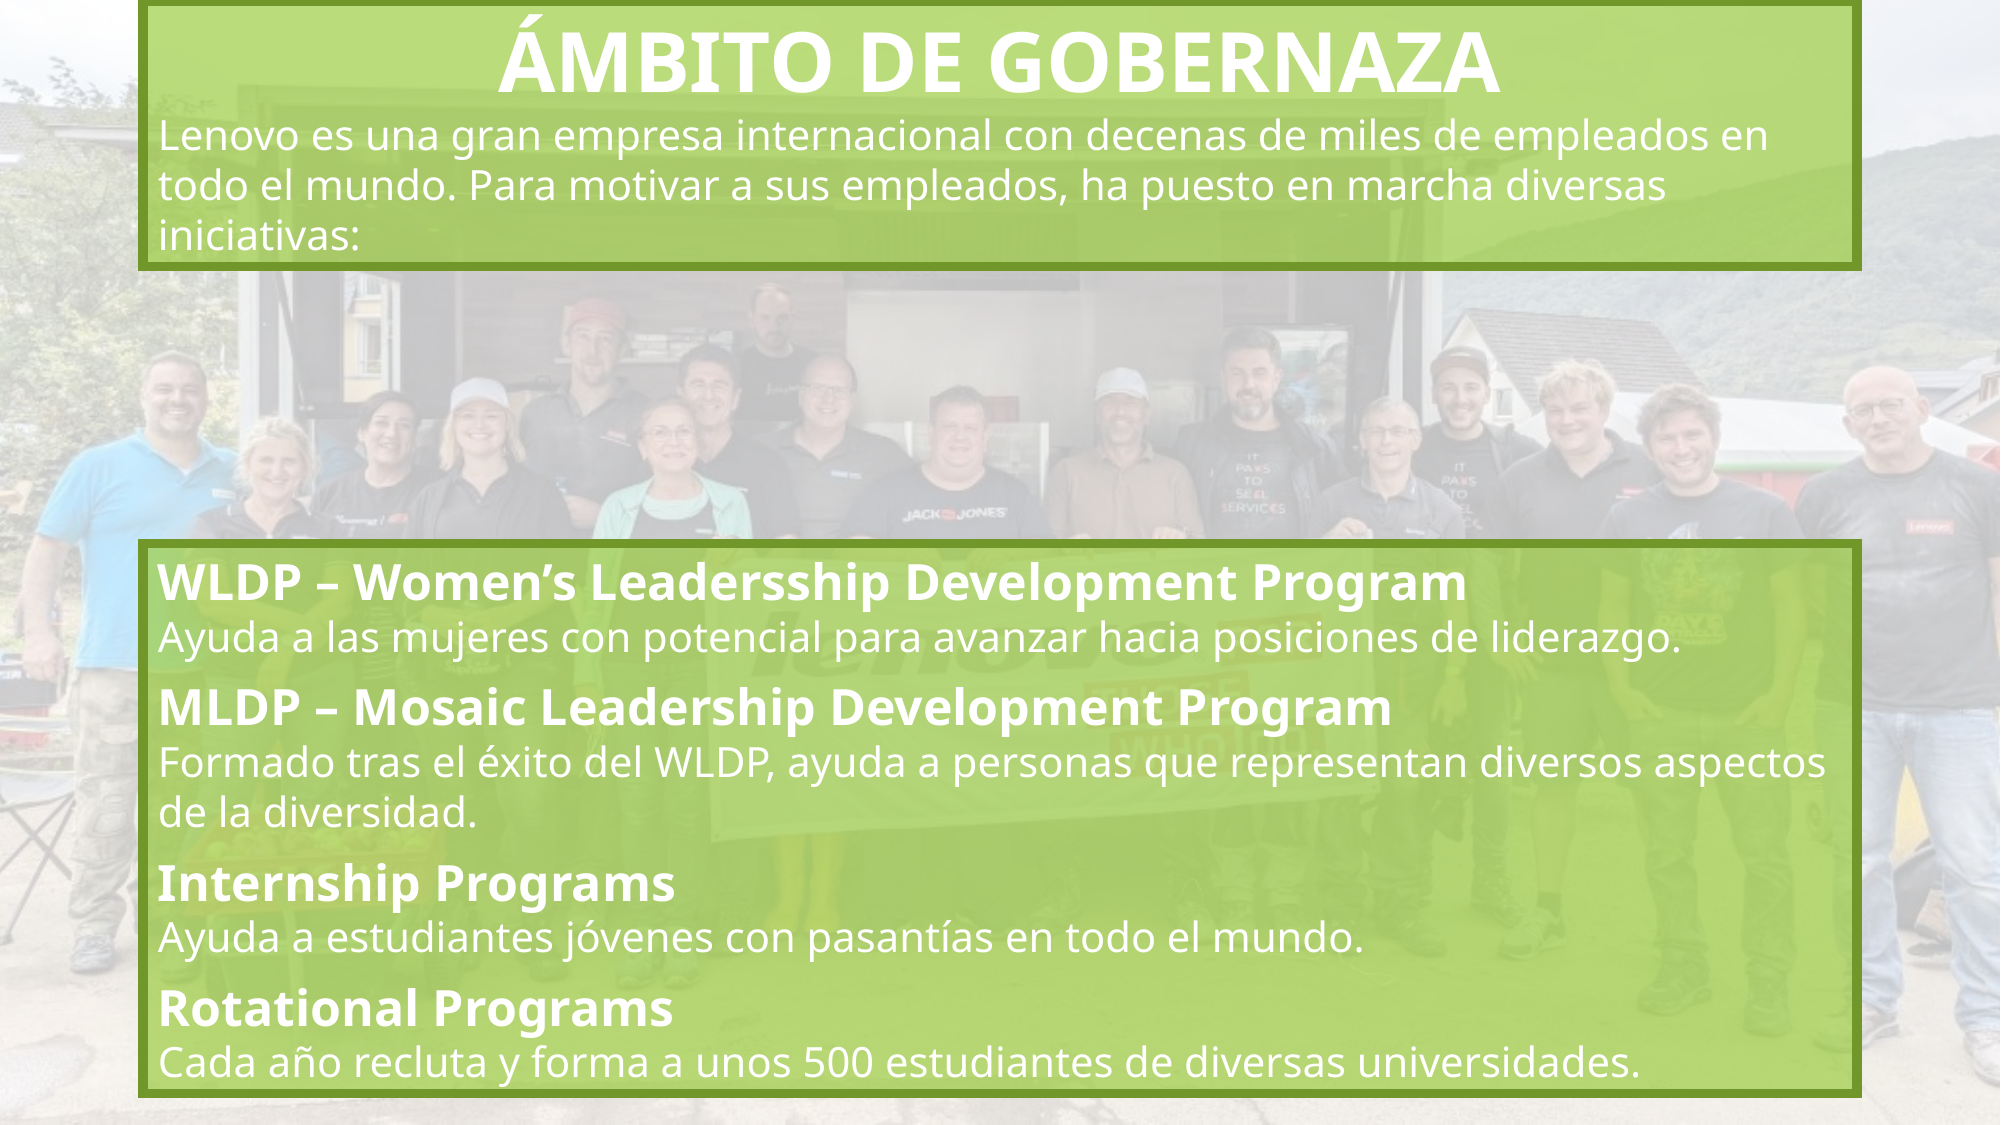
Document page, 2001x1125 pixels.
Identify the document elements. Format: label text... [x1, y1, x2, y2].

text_box WLDP – Women’s Leadersship Development Program Ayuda a las mujeres con potencial para avanzar hacia posiciones de liderazgo. MLDP – Mosaic Leadership Development Program Formado tras el éxito del WLDP, ayuda a personas que representan diversos aspectos de la diversidad. Internship Programs Ayuda a estudiantes jóvenes con pasantías en todo el mundo. Rotational Programs Cada año recluta y forma a unos 500 estudiantes de diversas universidades. [142, 542, 1858, 1094]
text_box ÁMBITO DE GOBERNAZA Lenovo es una gran empresa internacional con decenas de miles de empleados en todo el mundo. Para motivar a sus empleados, ha puesto en marcha diversas iniciativas: [142, 1, 1858, 267]
